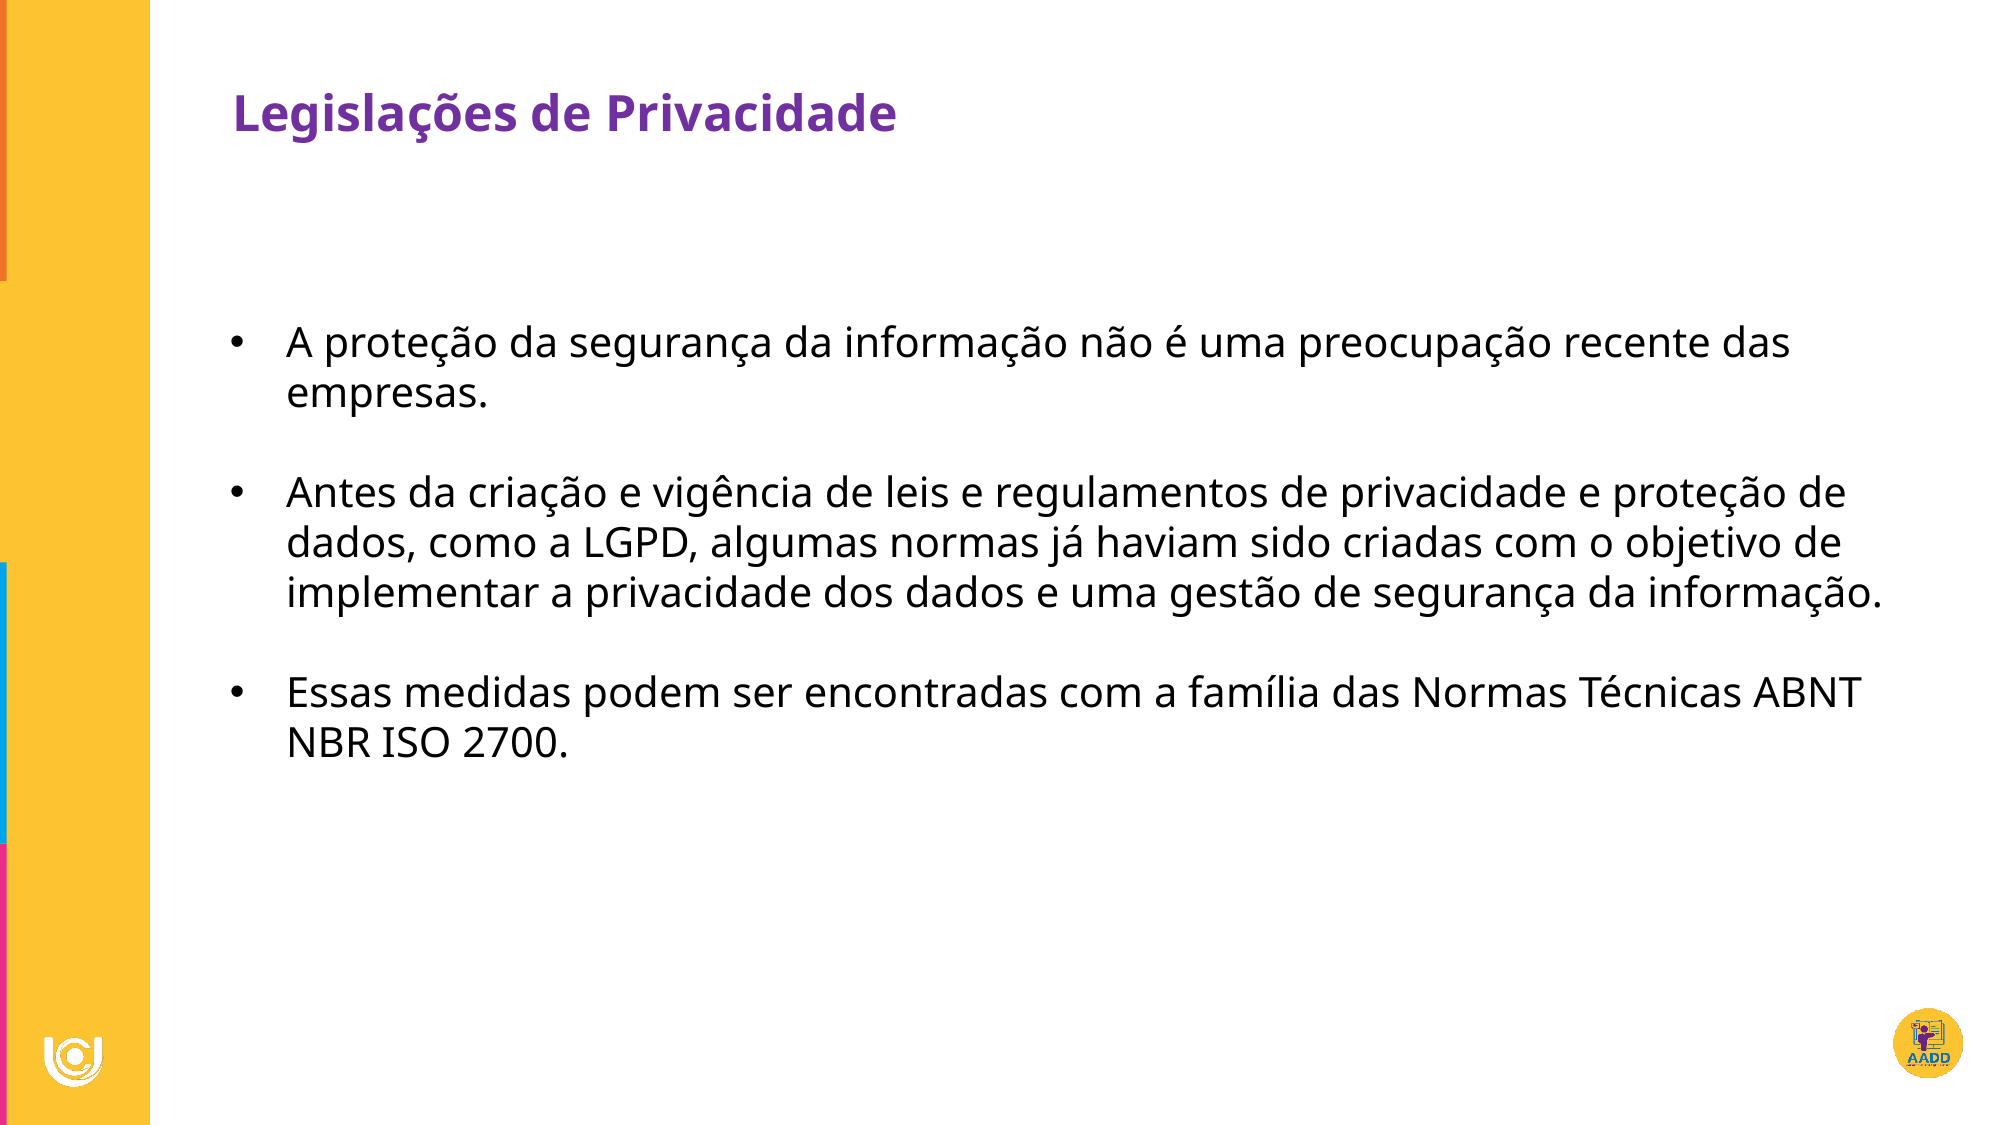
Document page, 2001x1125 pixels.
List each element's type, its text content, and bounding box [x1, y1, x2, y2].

text_box A proteção da segurança da informação não é uma preocupação recente das empresas. Antes da criação e vigência de leis e regulamentos de privacidade e proteção de dados, como a LGPD, algumas normas já haviam sido criadas com o objetivo de implementar a privacidade dos dados e uma gestão de segurança da informação. Essas medidas podem ser encontradas com a família das Normas Técnicas ABNT NBR ISO 2700. [214, 308, 1942, 774]
list Legislações de Privacidade [179, 44, 1898, 154]
picture [1893, 1008, 1963, 1078]
picture [44, 1037, 106, 1088]
